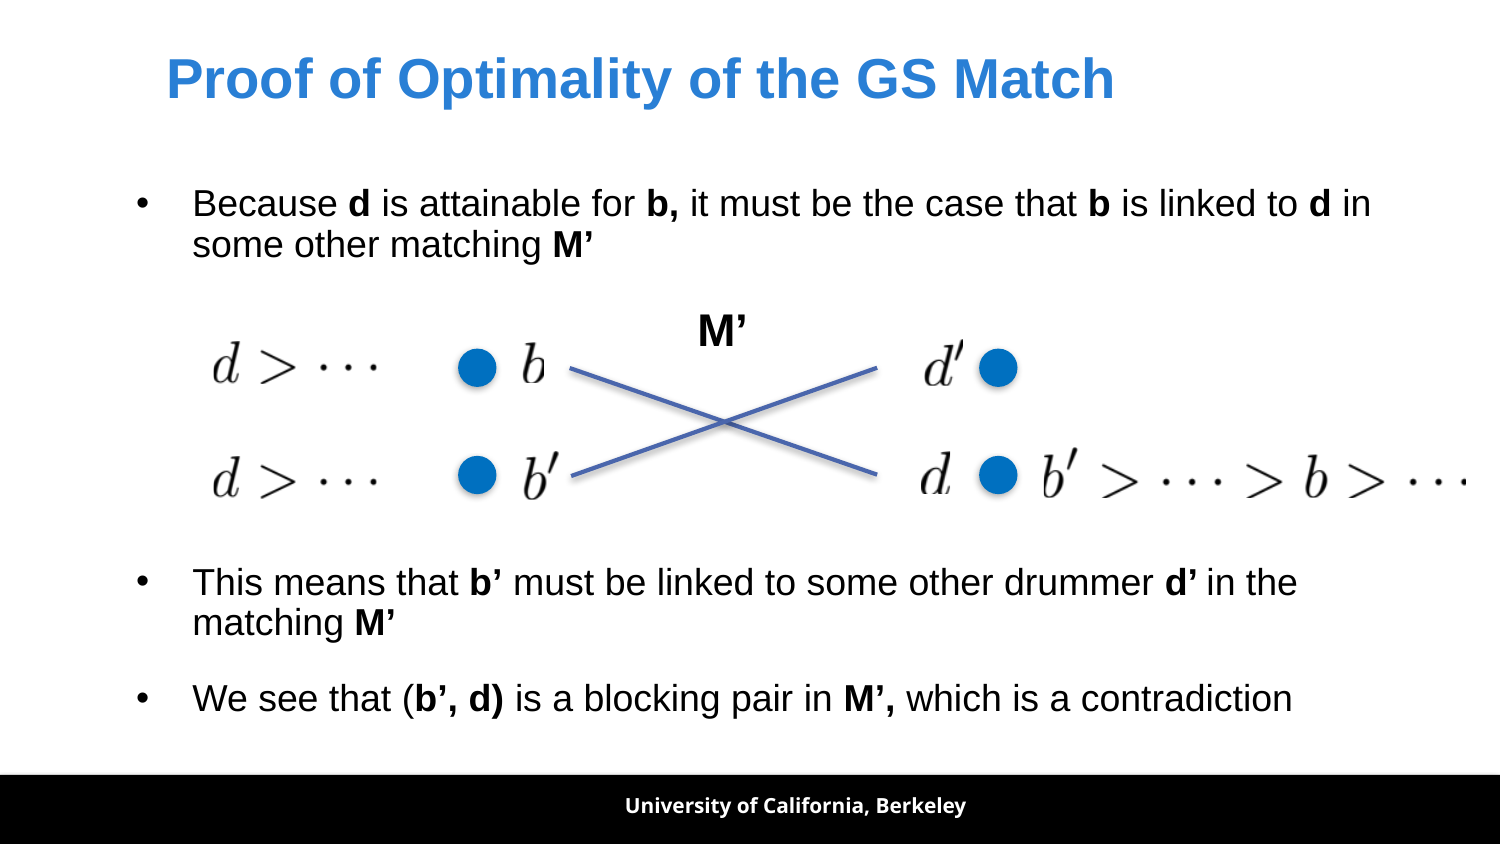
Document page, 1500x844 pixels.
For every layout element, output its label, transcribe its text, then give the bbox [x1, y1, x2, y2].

picture [213, 340, 377, 385]
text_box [457, 348, 1018, 495]
picture [522, 342, 545, 383]
text_box We see that (b’, d) is a blocking pair in M’, which is a contradiction [120, 671, 1418, 782]
picture [213, 454, 377, 499]
text_box Because d is attainable for b, it must be the case that b is linked to d in some other matching M’ [120, 176, 1418, 287]
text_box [570, 367, 878, 477]
picture [920, 451, 951, 494]
picture [1043, 447, 1467, 498]
footer University of California, Berkeley [320, 785, 1271, 838]
text_box [120, 287, 1438, 440]
picture [924, 338, 963, 386]
picture [522, 451, 560, 500]
text_box This means that b’ must be linked to some other drummer d’ in the matching M’ [120, 555, 1418, 666]
title Proof of Optimality of the GS Match [151, 6, 1349, 147]
text_box M’ [682, 293, 796, 347]
